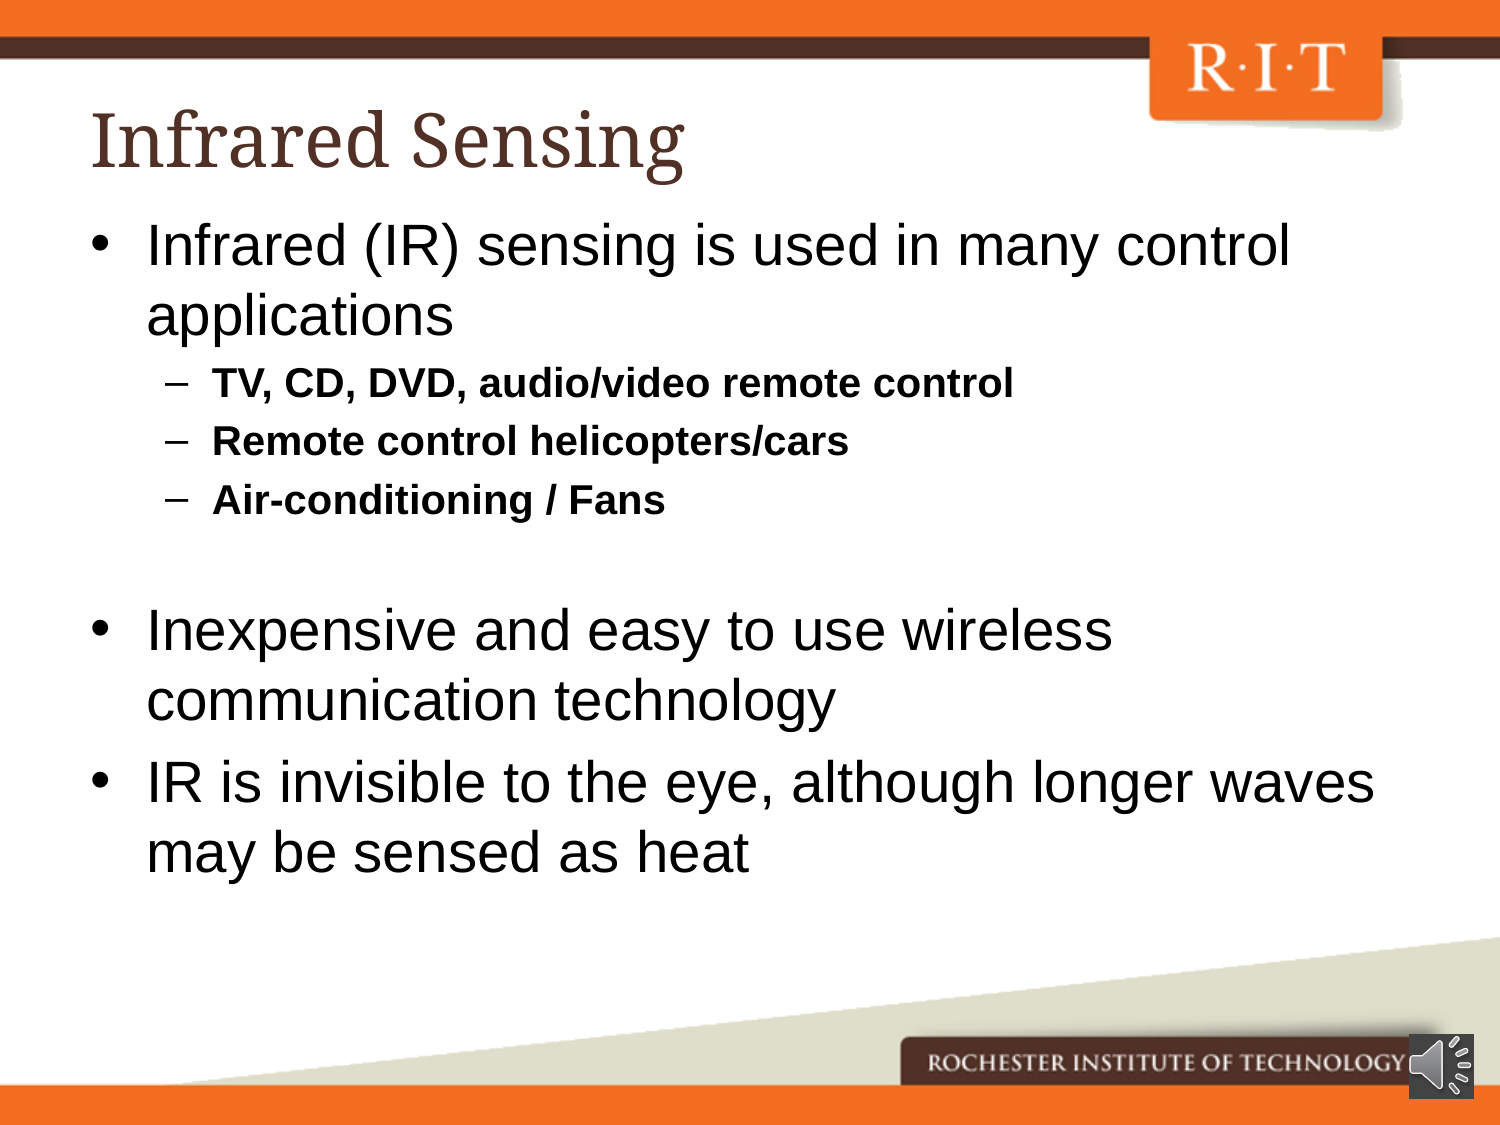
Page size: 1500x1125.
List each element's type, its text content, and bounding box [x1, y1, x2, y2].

picture [0, 0, 1500, 1125]
title Infrared Sensing [74, 74, 1426, 199]
list Infrared (IR) sensing is used in many control applications TV, CD, DVD, audio/video remote control Remote control helicopters/cars Air-conditioning / Fans Inexpensive and easy to use wireless communication technology IR is invisible to the eye, although longer waves may be sensed as heat [74, 199, 1426, 1013]
